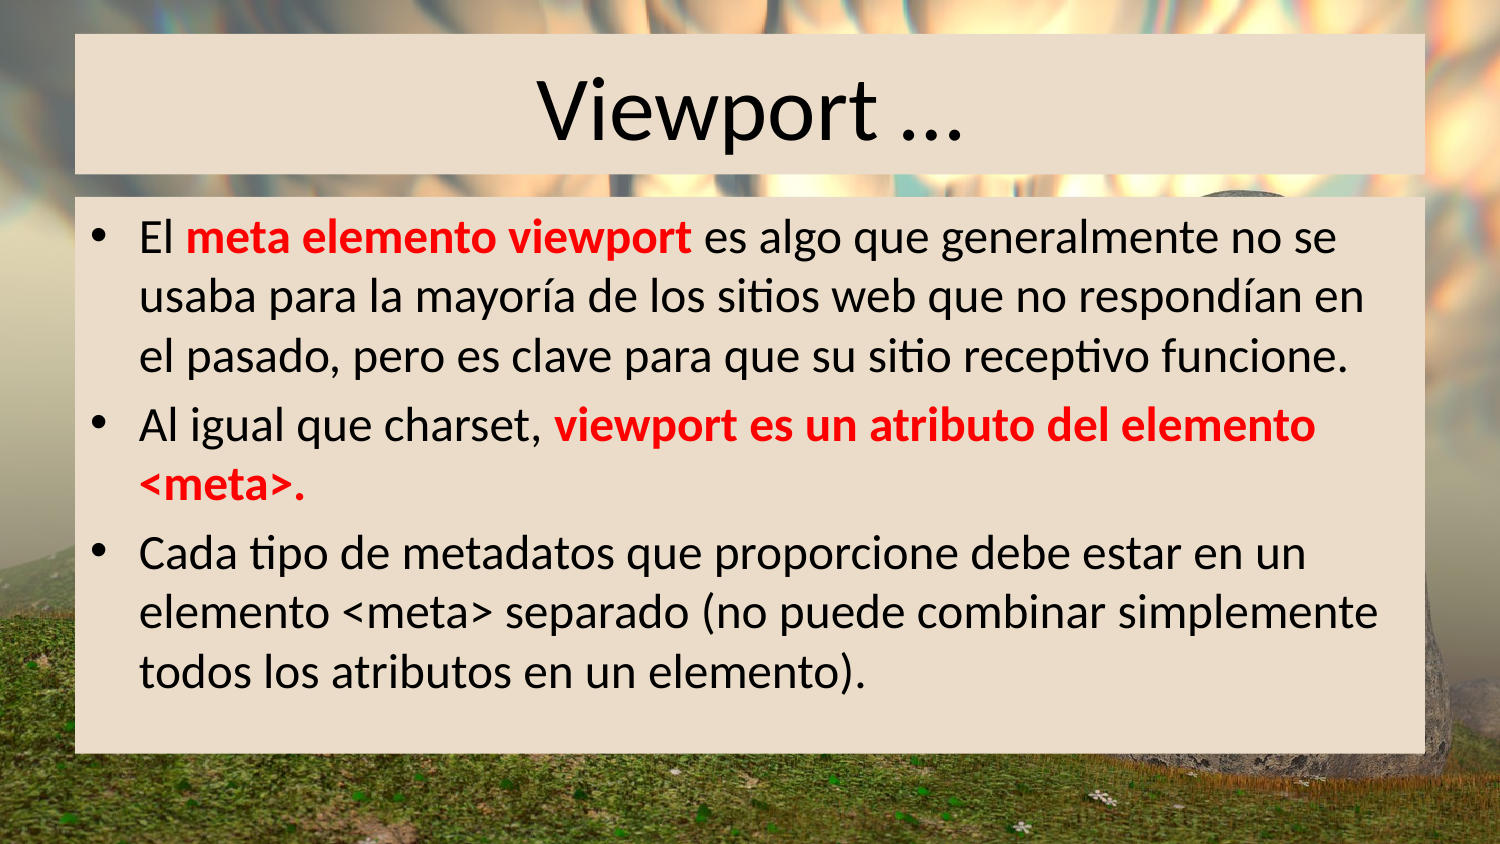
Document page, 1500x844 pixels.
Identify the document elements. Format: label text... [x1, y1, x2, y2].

list El meta elemento viewport es algo que generalmente no se usaba para la mayoría de los sitios web que no respondían en el pasado, pero es clave para que su sitio receptivo funcione. Al igual que charset, viewport es un atributo del elemento <meta>. Cada tipo de metadatos que proporcione debe estar en un elemento <meta> separado (no puede combinar simplemente todos los atributos en un elemento). [75, 196, 1425, 754]
picture [0, 0, 1500, 844]
title Viewport … [75, 33, 1425, 175]
